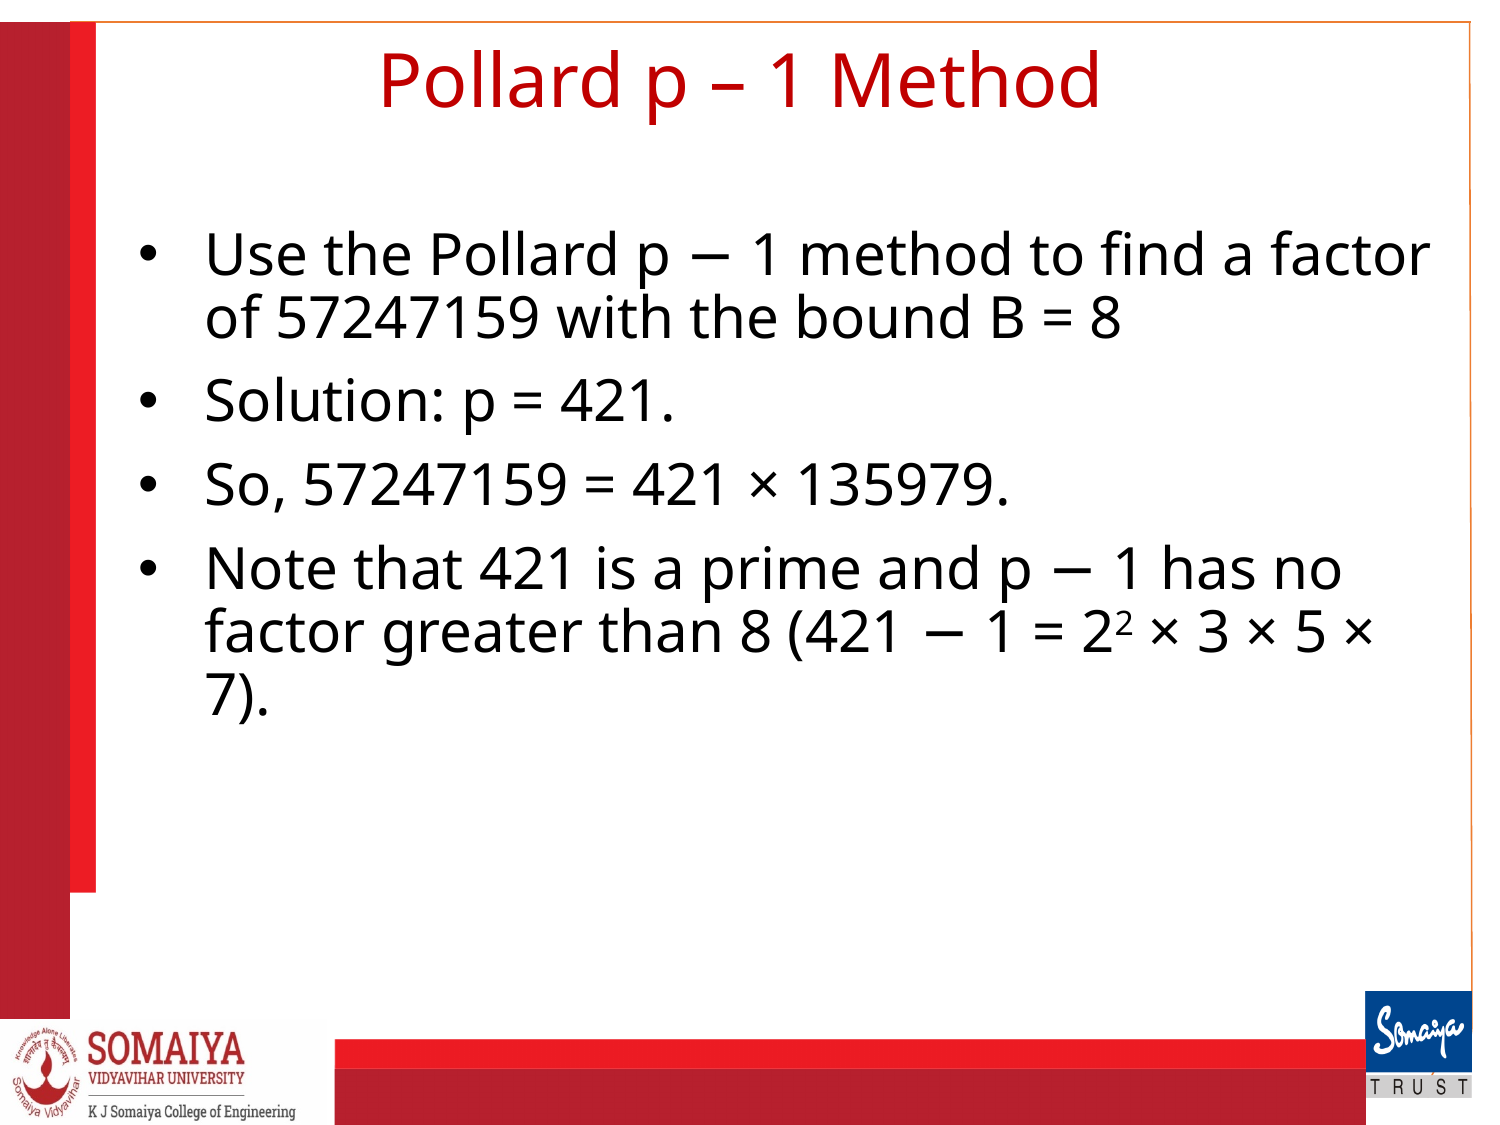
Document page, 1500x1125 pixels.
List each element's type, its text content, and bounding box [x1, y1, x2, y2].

list Use the Pollard p − 1 method to find a factor of 57247159 with the bound B = 8 Solution: p = 421. So, 57247159 = 421 × 135979. Note that 421 is a prime and p − 1 has no factor greater than 8 (421 − 1 = 22 × 3 × 5 × 7). [114, 217, 1465, 960]
picture [1365, 991, 1472, 1098]
picture [335, 1040, 1365, 1125]
title Pollard p – 1 Method [134, 35, 1349, 179]
picture [0, 22, 327, 1125]
